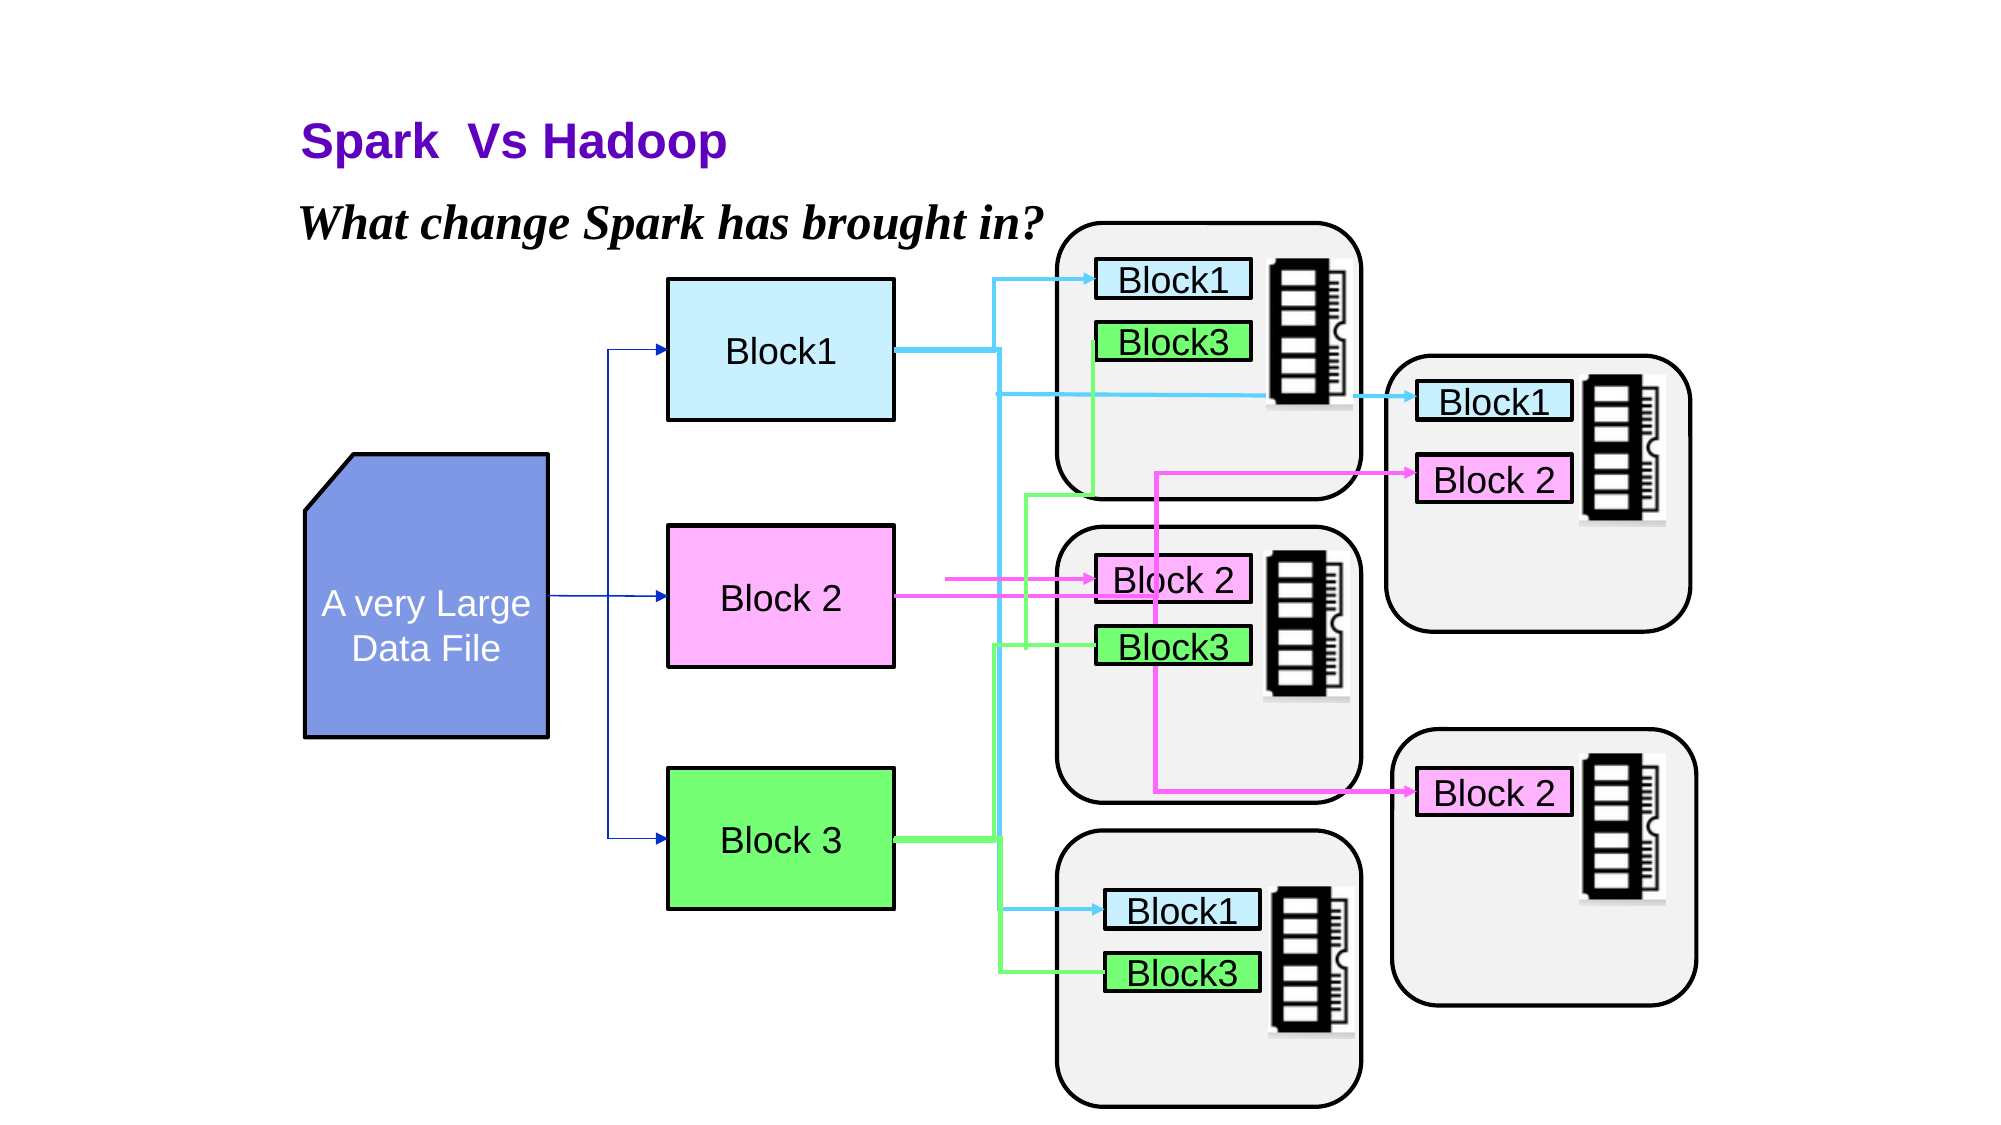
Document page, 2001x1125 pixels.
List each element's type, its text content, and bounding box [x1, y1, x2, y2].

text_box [1097, 792, 1105, 838]
text_box Block 3 [668, 767, 894, 910]
text_box What change Spark has brought in? [281, 181, 1269, 257]
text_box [547, 596, 669, 839]
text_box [1353, 393, 1417, 397]
text_box A very Large Data File [304, 454, 547, 738]
picture [1268, 885, 1355, 1039]
text_box Block3 [1104, 952, 1261, 992]
picture [1579, 373, 1666, 527]
text_box [1386, 355, 1691, 632]
text_box Block 2 [1416, 767, 1572, 816]
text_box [894, 472, 1417, 596]
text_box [893, 644, 1097, 841]
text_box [904, 461, 1215, 529]
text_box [894, 278, 1097, 349]
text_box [547, 349, 669, 595]
text_box [1105, 792, 1343, 803]
text_box [1105, 397, 1362, 471]
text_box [894, 596, 1417, 792]
text_box Block 2 [1416, 454, 1572, 502]
text_box [1392, 729, 1697, 1006]
picture [1263, 549, 1350, 703]
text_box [894, 838, 1105, 973]
text_box [1056, 830, 1362, 1107]
text_box [1269, 222, 1362, 393]
text_box Block3 [1097, 321, 1252, 361]
text_box Block 2 [669, 525, 894, 667]
text_box Spark Vs Hadoop [300, 40, 1647, 170]
text_box Block1 [1105, 890, 1261, 929]
text_box Block1 [668, 278, 894, 421]
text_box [995, 393, 1266, 397]
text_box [894, 349, 1105, 472]
text_box Block1 [1096, 259, 1252, 298]
picture [1579, 752, 1666, 906]
picture [1266, 257, 1353, 411]
text_box Block1 [1416, 381, 1572, 420]
text_box [1057, 257, 1266, 393]
